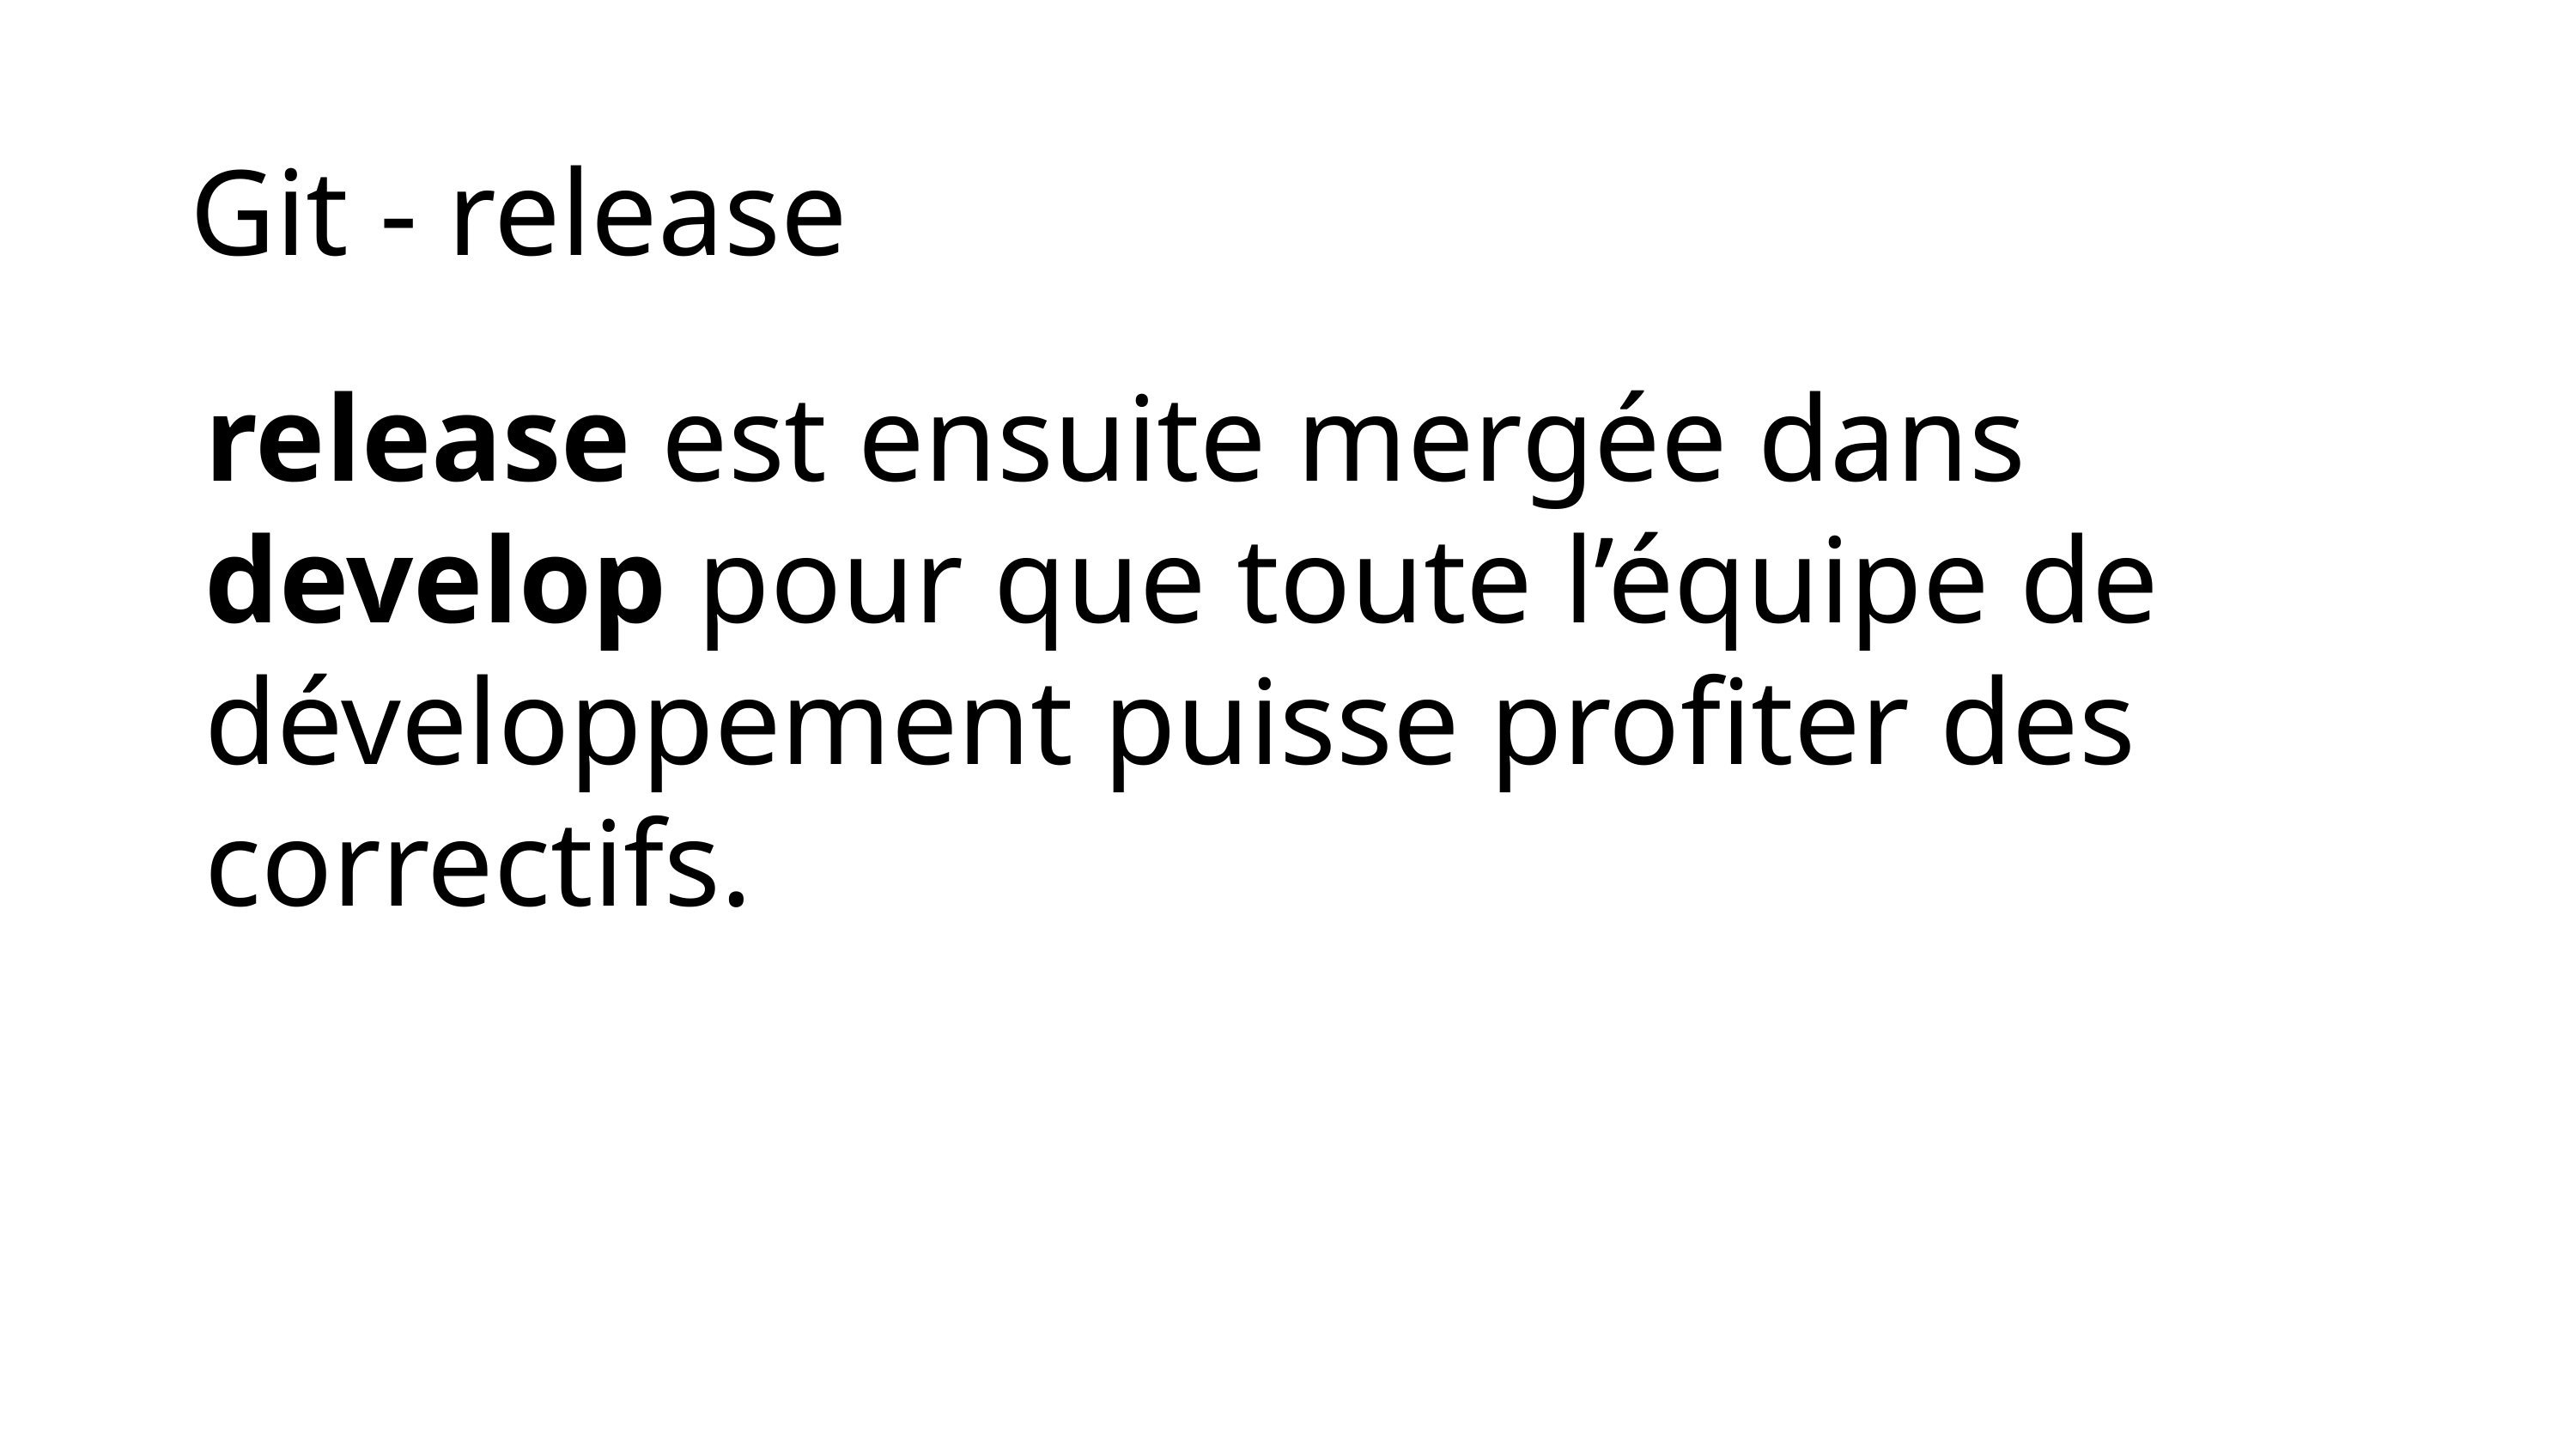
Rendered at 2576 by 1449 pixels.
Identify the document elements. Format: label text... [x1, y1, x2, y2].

text_box release est ensuite mergée dans develop pour que toute l’équipe de développement puisse profiter des correctifs. [191, 356, 2377, 937]
title Git - release [177, 76, 2399, 357]
